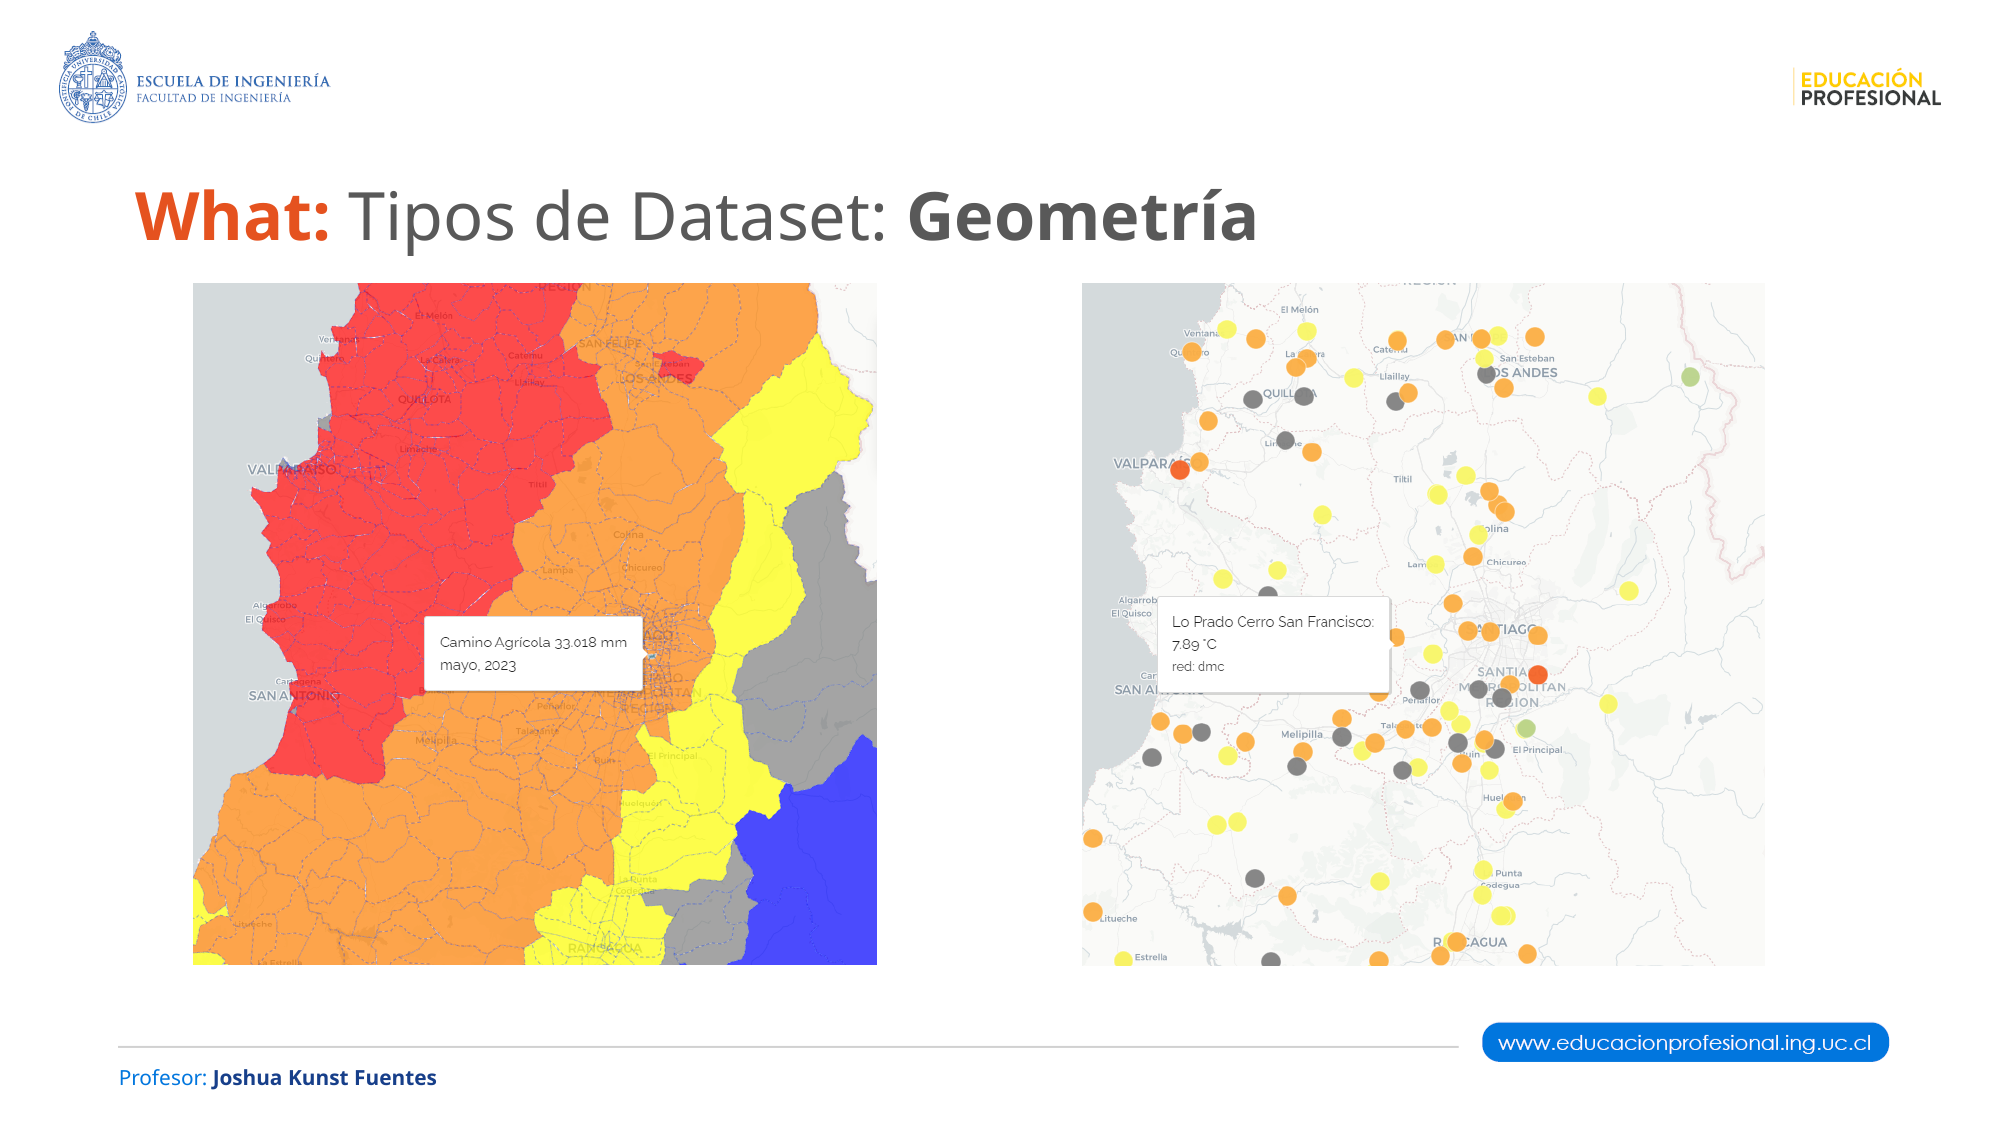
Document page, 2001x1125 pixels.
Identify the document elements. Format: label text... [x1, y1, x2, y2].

text_box What: Tipos de Dataset: Geometría [120, 86, 1534, 261]
picture [0, 0, 2000, 1125]
